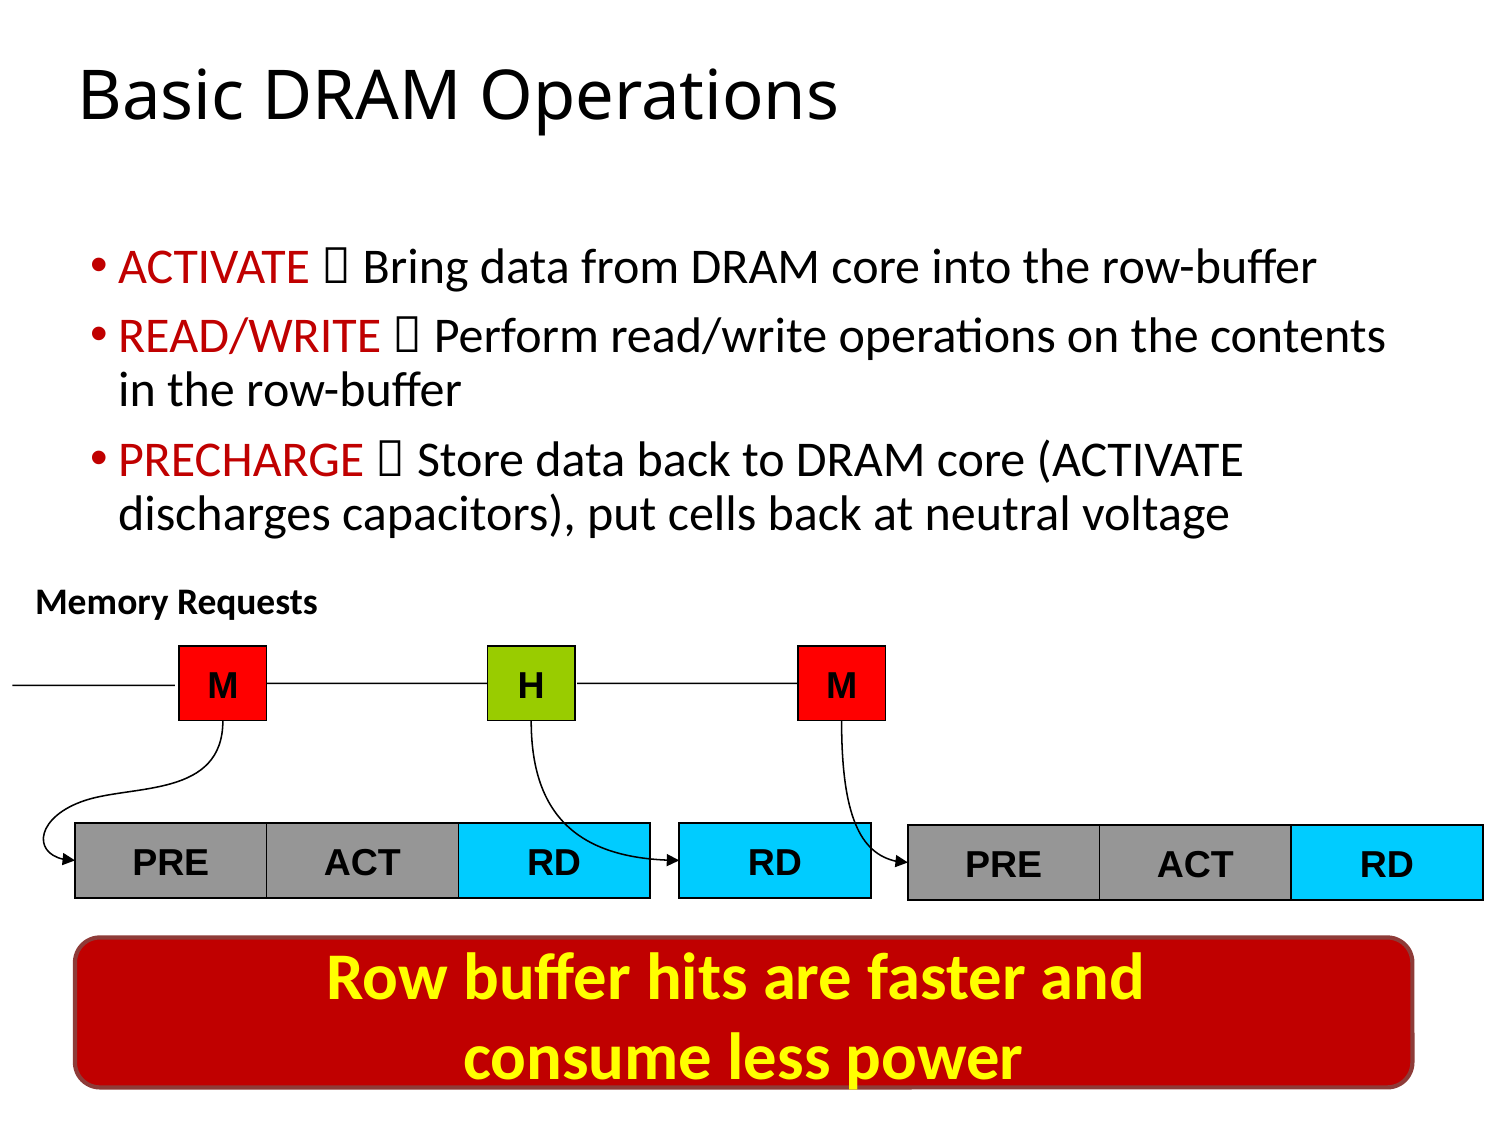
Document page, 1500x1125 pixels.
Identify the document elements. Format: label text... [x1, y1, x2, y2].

title Basic DRAM Operations [62, 32, 1413, 163]
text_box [803, 758, 946, 825]
text_box ACT [1099, 824, 1292, 900]
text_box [535, 716, 675, 865]
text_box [12, 645, 267, 721]
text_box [577, 645, 886, 721]
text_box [79, 721, 219, 822]
text_box RD [679, 822, 871, 898]
text_box RD [1292, 824, 1483, 900]
text_box Row buffer hits are faster and consume less power [74, 937, 1413, 1088]
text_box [267, 645, 575, 721]
list ACTIVATE  Bring data from DRAM core into the row-buffer READ/WRITE  Perform read/write operations on the contents in the row-buffer PRECHARGE  Store data back to DRAM core (ACTIVATE discharges capacitors), put cells back at neutral voltage [75, 232, 1425, 550]
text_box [74, 822, 650, 898]
text_box PRE [907, 824, 1099, 900]
text_box Memory Requests [20, 569, 333, 630]
